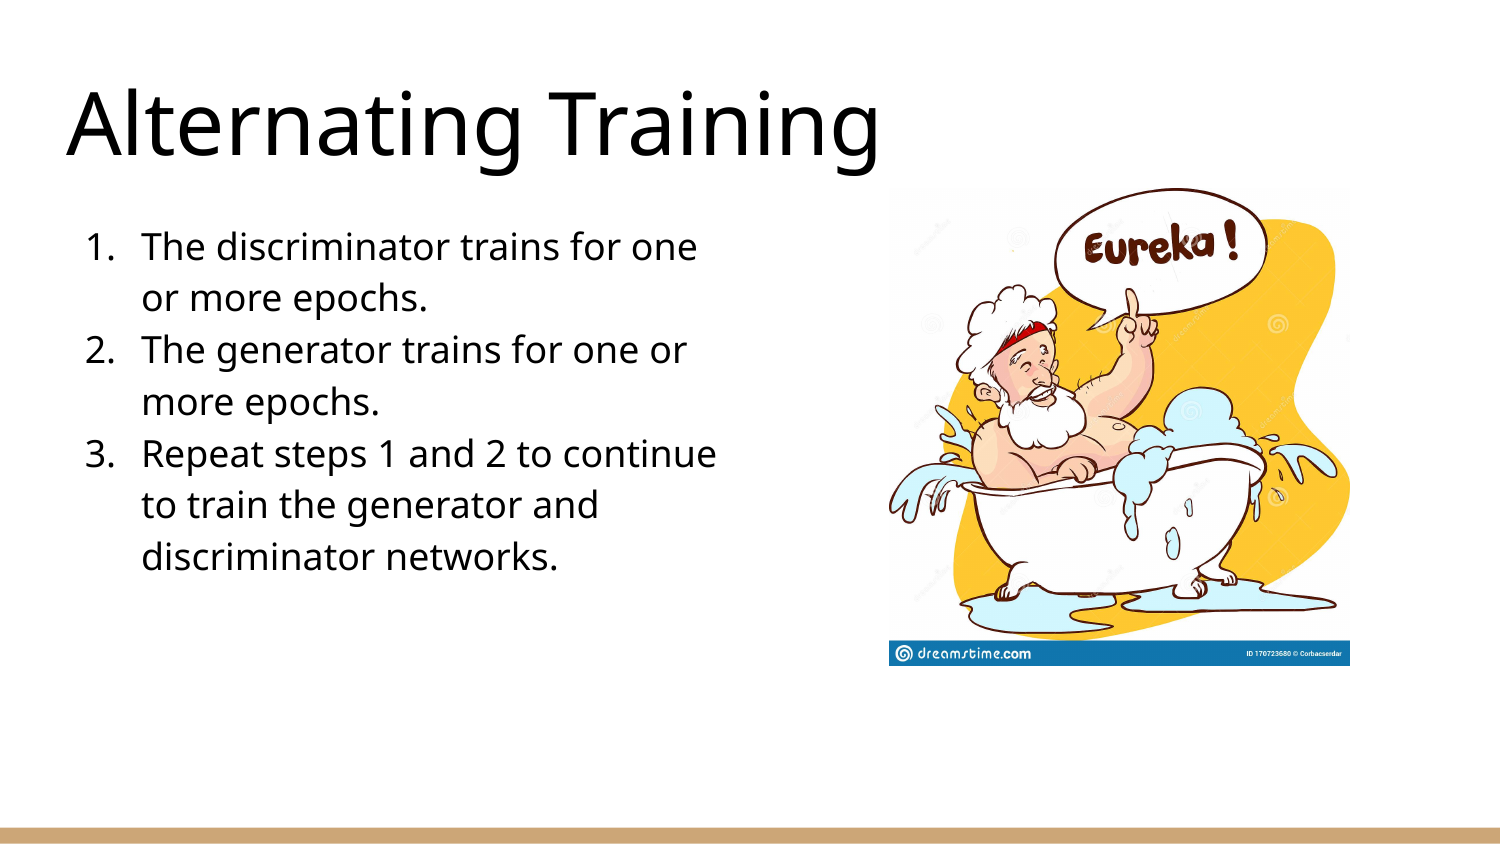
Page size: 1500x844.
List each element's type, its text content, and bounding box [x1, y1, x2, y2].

list The discriminator trains for one or more epochs. The generator trains for one or more epochs. Repeat steps 1 and 2 to continue to train the generator and discriminator networks. [51, 200, 750, 673]
title Alternating Training [51, 51, 1449, 189]
picture [888, 187, 1351, 666]
